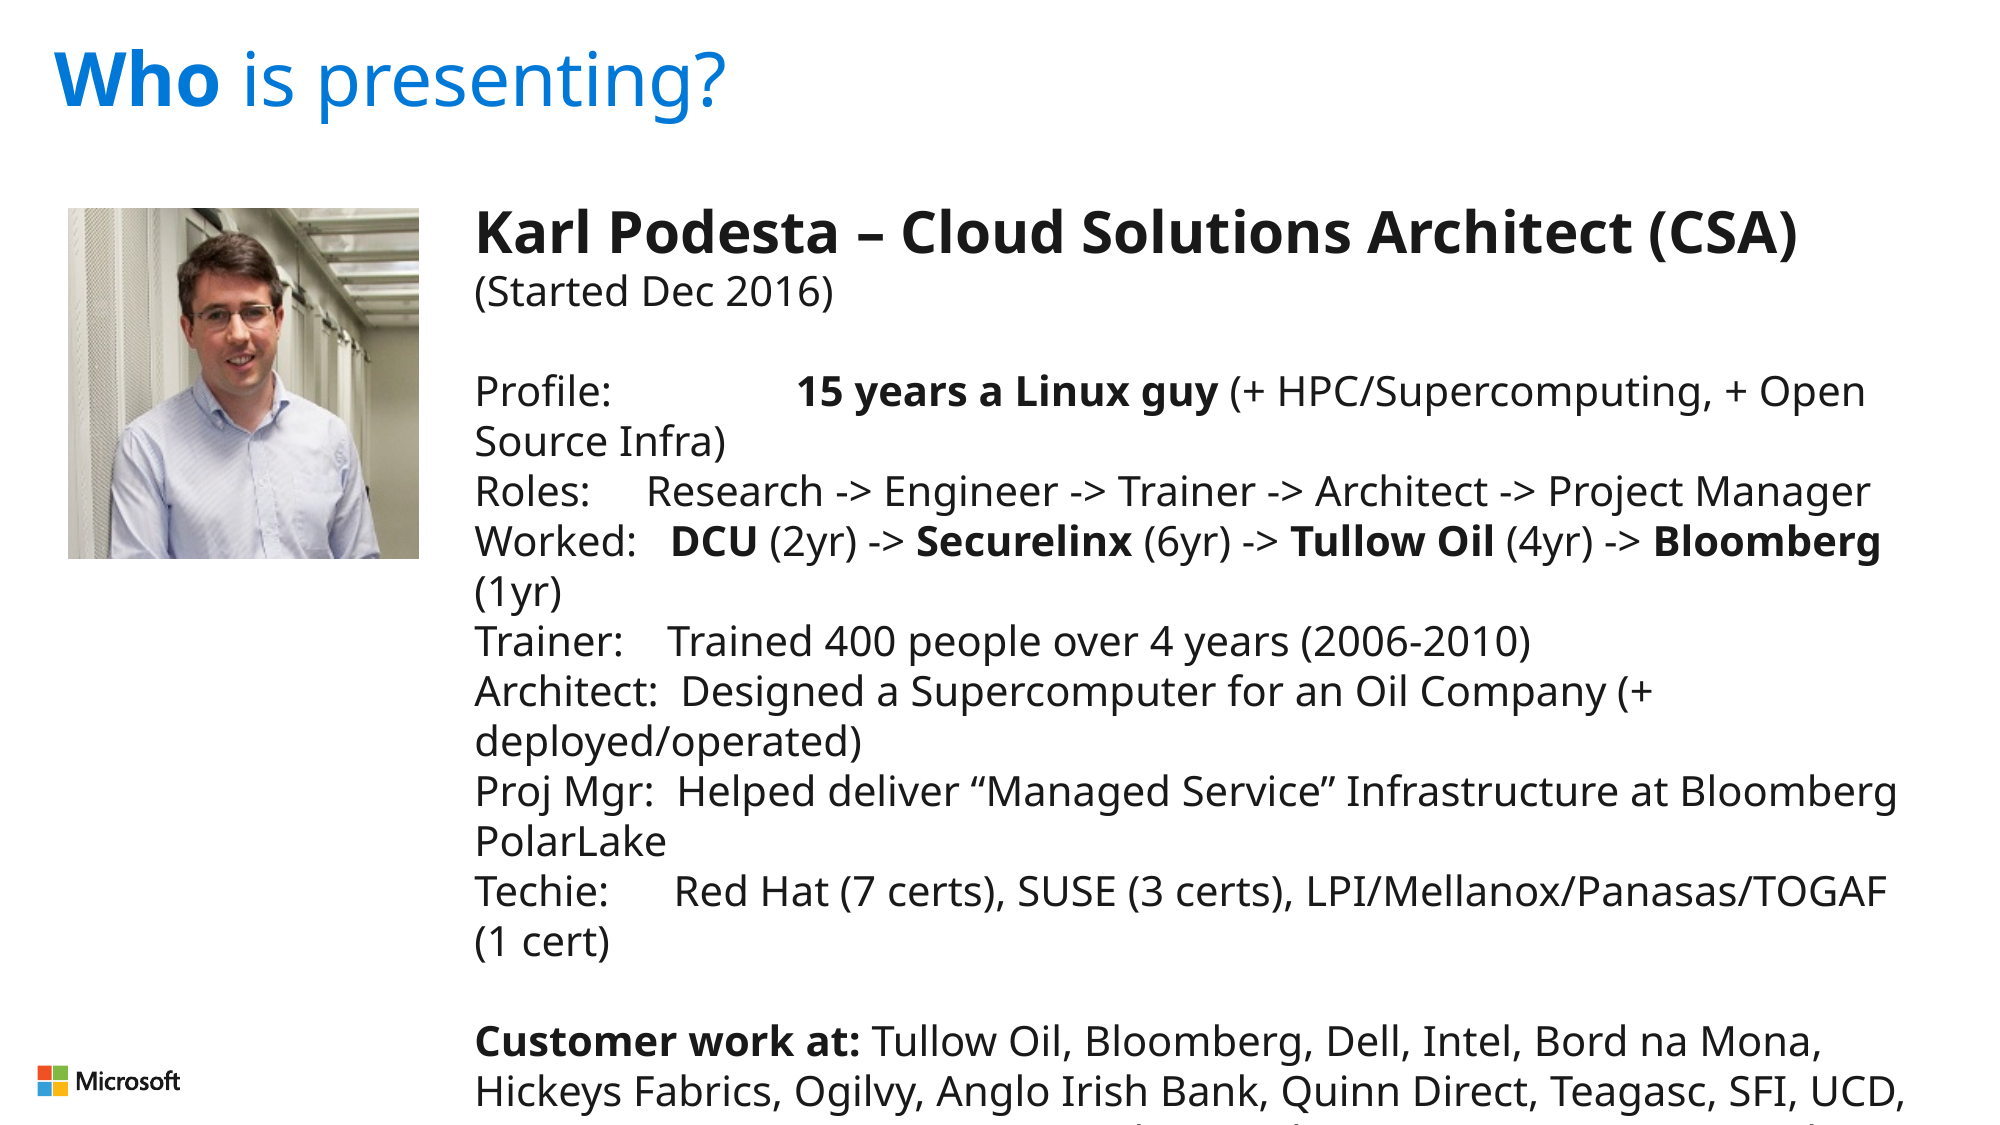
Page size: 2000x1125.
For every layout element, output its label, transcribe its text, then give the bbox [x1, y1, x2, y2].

title Who is presenting? [31, 33, 1781, 135]
text_box Karl Podesta – Cloud Solutions Architect (CSA) (Started Dec 2016) Profile: 15 years a Linux guy (+ HPC/Supercomputing, + Open Source Infra) Roles: Research -> Engineer -> Trainer -> Architect -> Project Manager Worked: DCU (2yr) -> Securelinx (6yr) -> Tullow Oil (4yr) -> Bloomberg (1yr) Trainer: Trained 400 people over 4 years (2006-2010) Architect: Designed a Supercomputer for an Oil Company (+ deployed/operated) Proj Mgr: Helped deliver “Managed Service” Infrastructure at Bloomberg PolarLake Techie: Red Hat (7 certs), SUSE (3 certs), LPI/Mellanox/Panasas/TOGAF (1 cert) Customer work at: Tullow Oil, Bloomberg, Dell, Intel, Bord na Mona, Hickeys Fabrics, Ogilvy, Anglo Irish Bank, Quinn Direct, Teagasc, SFI, UCD, TCD, DCU, UL, UCC, CIT, ITT, Fingal CC, Irish Times, RTE, CRH, O2, Irish Ferries (ICG), Aer Lingus [459, 187, 1949, 1125]
picture [68, 208, 419, 559]
